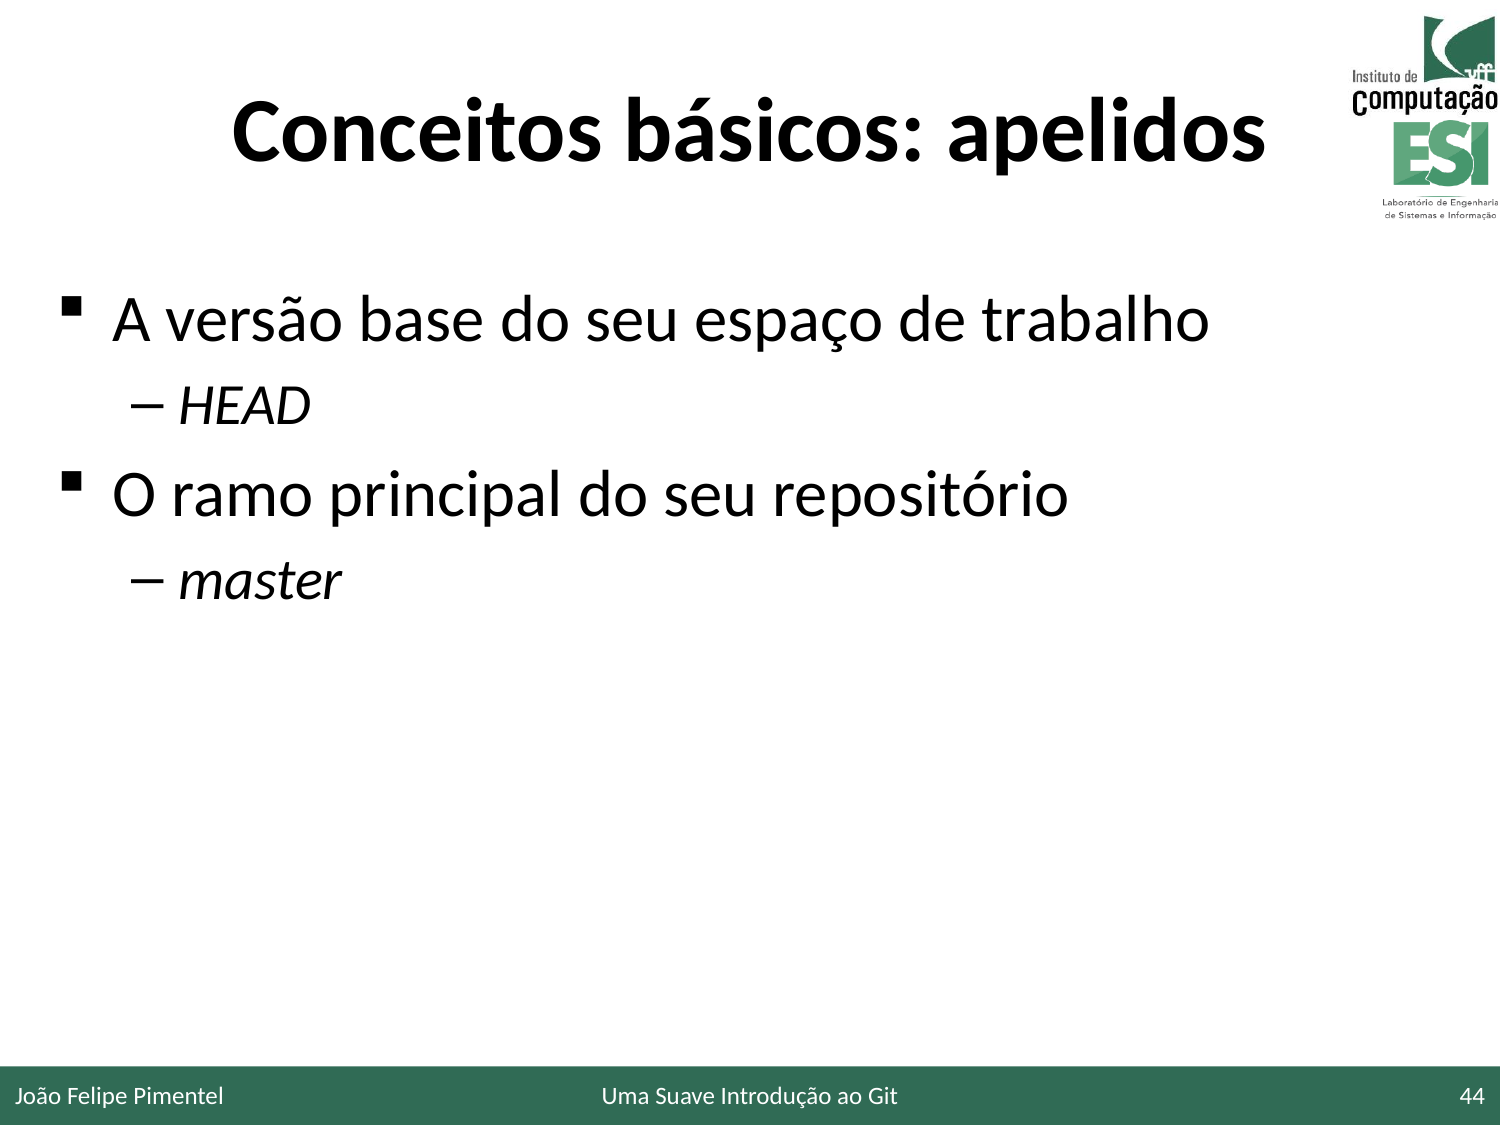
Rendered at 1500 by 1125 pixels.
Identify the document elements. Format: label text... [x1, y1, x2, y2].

title Conceitos básicos: apelidos [150, 30, 1350, 219]
picture [1383, 120, 1498, 220]
list A versão base do seu espaço de trabalho HEAD O ramo principal do seu repositório master [41, 267, 1459, 1024]
slide_number João Felipe Pimentel [0, 1065, 350, 1125]
slide_number 44 [1149, 1065, 1500, 1125]
footer Uma Suave Introdução ao Git [512, 1065, 988, 1125]
